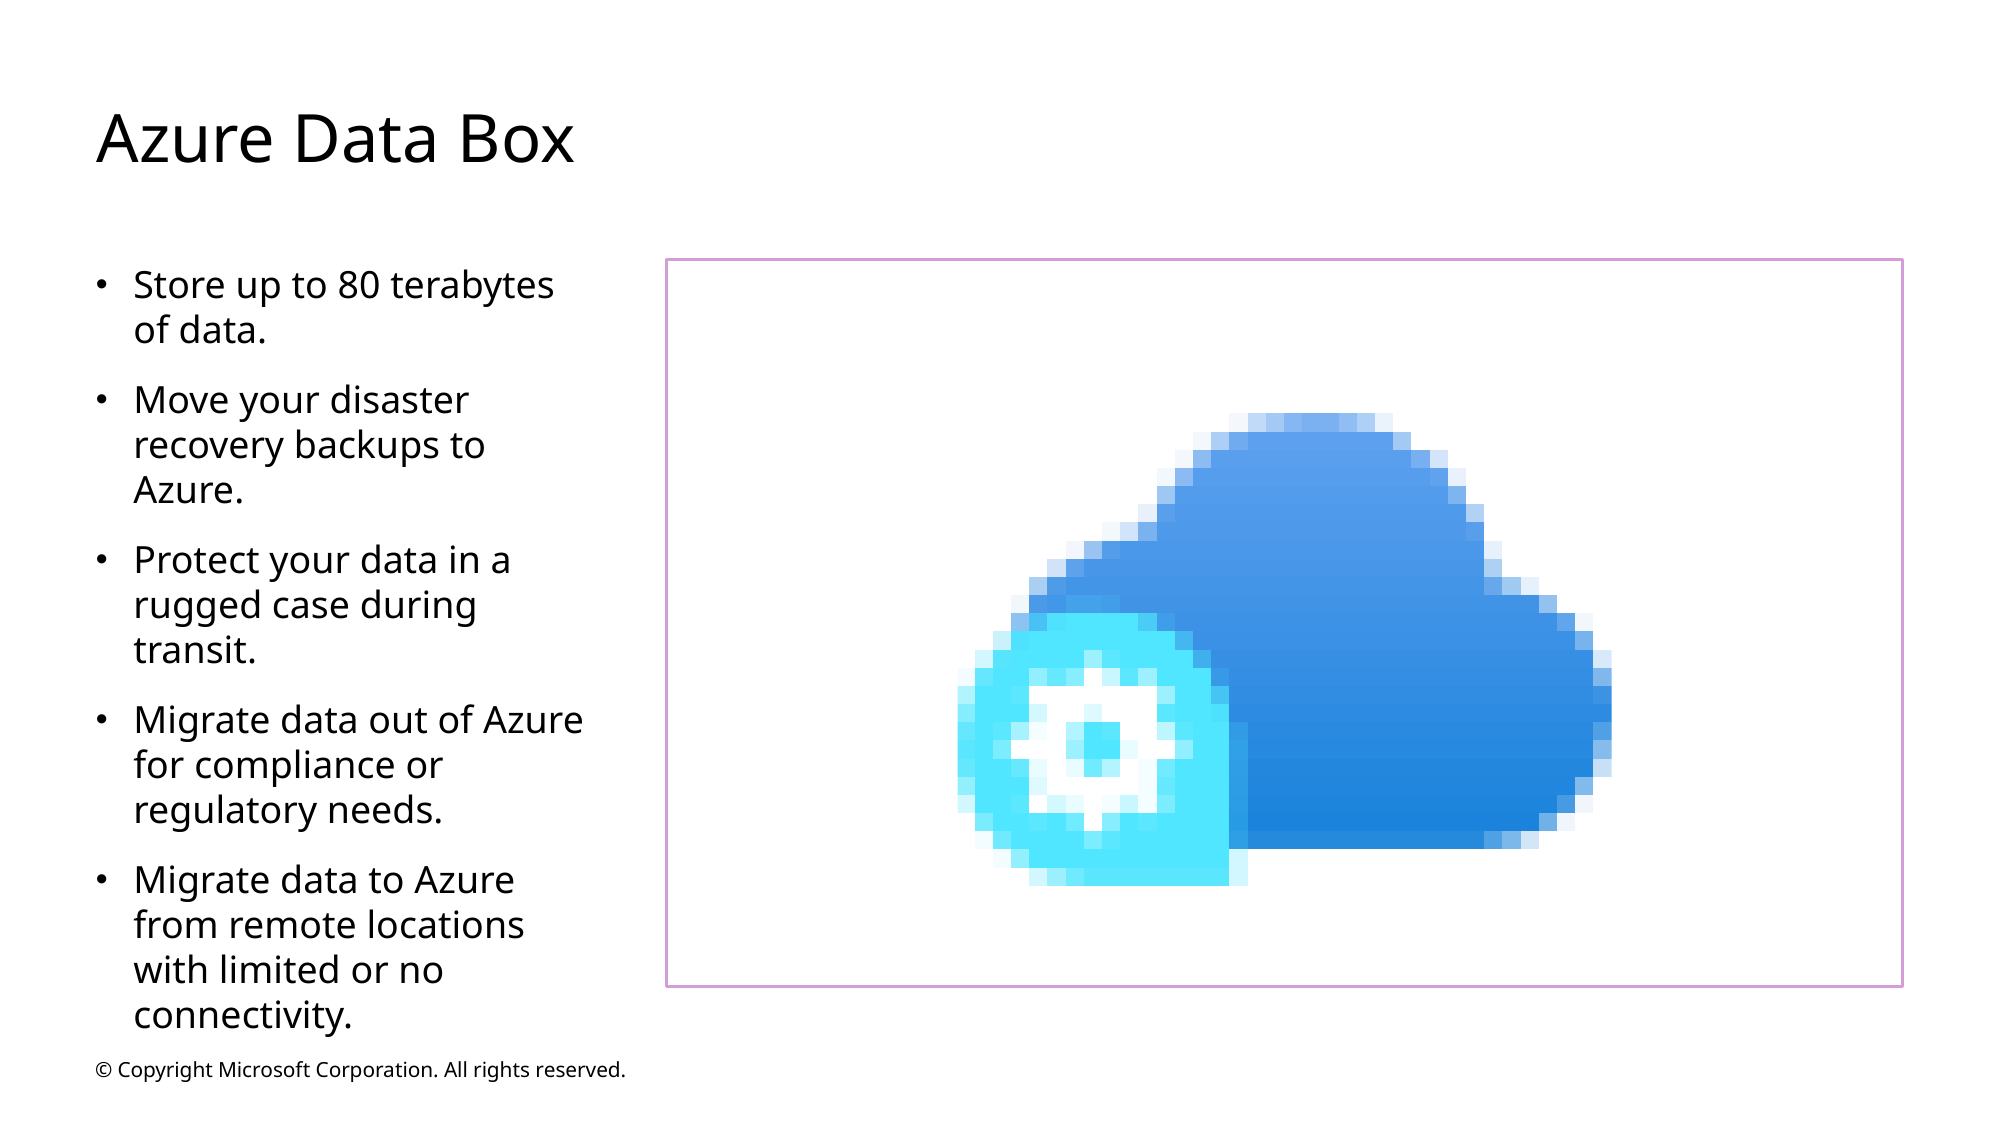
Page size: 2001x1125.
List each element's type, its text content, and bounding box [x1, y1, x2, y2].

picture [957, 404, 1612, 897]
footer © Copyright Microsoft Corporation. All rights reserved. [95, 1053, 776, 1086]
text_box [666, 259, 1904, 987]
title Azure Data Box [96, 96, 1909, 177]
list Store up to 80 terabytes of data. Move your disaster recovery backups to Azure. Protect your data in a rugged case during transit. Migrate data out of Azure for compliance or regulatory needs. Migrate data to Azure from remote locations with limited or no connectivity. [95, 261, 603, 908]
